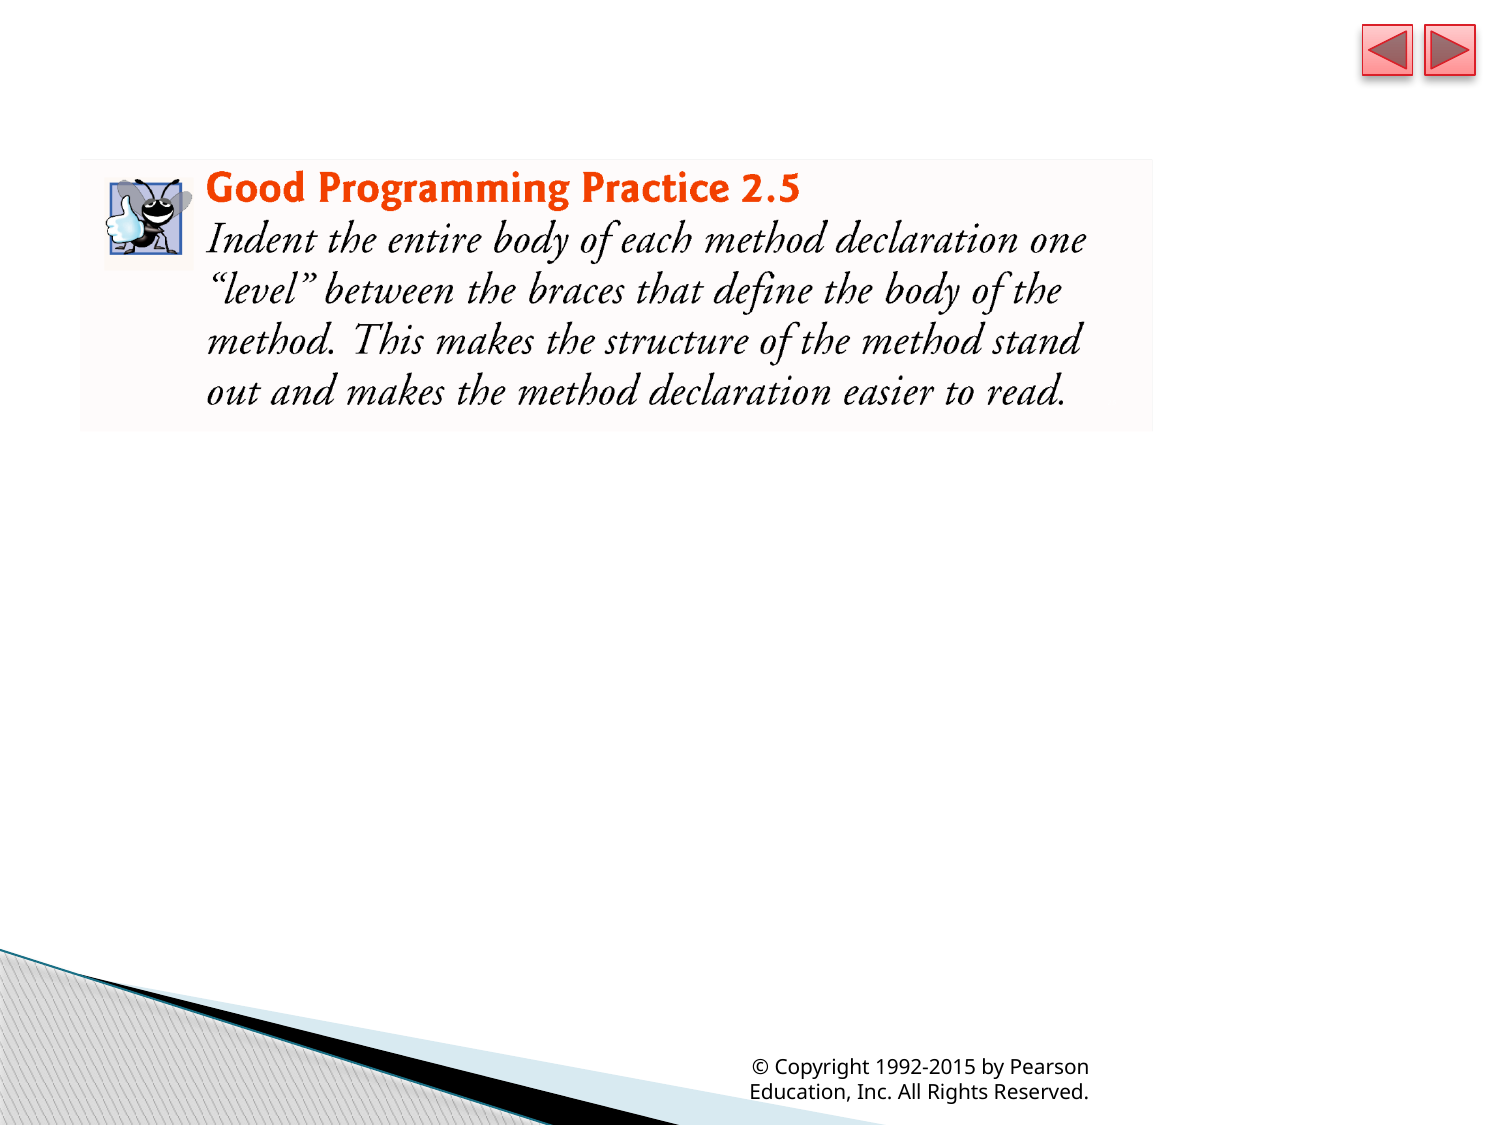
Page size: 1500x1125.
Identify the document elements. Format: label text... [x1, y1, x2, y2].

footer © Copyright 1992-2015 by Pearson Education, Inc. All Rights Reserved. [650, 1051, 1105, 1112]
picture [0, 106, 1500, 1018]
